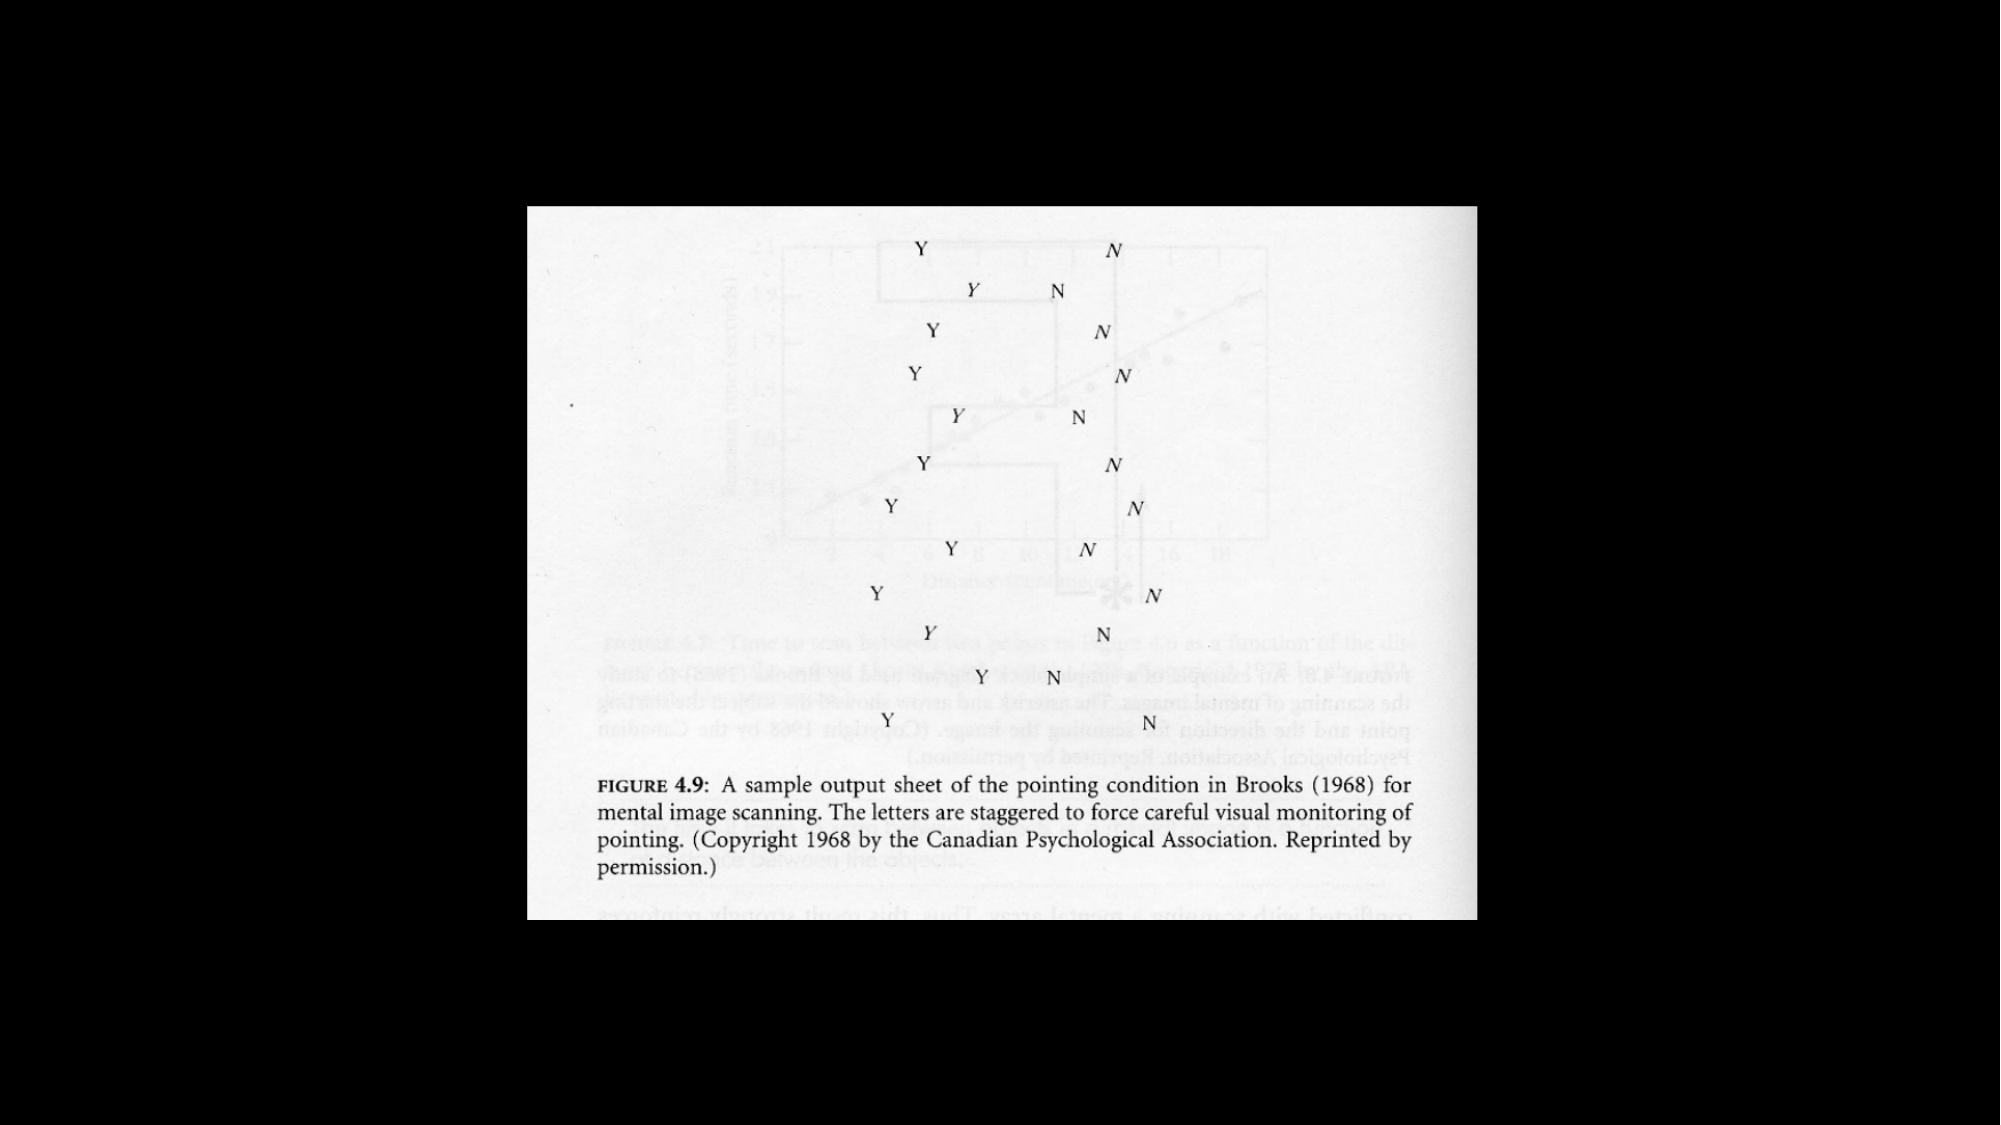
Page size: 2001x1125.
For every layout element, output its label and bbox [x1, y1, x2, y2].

list [526, 205, 1478, 920]
